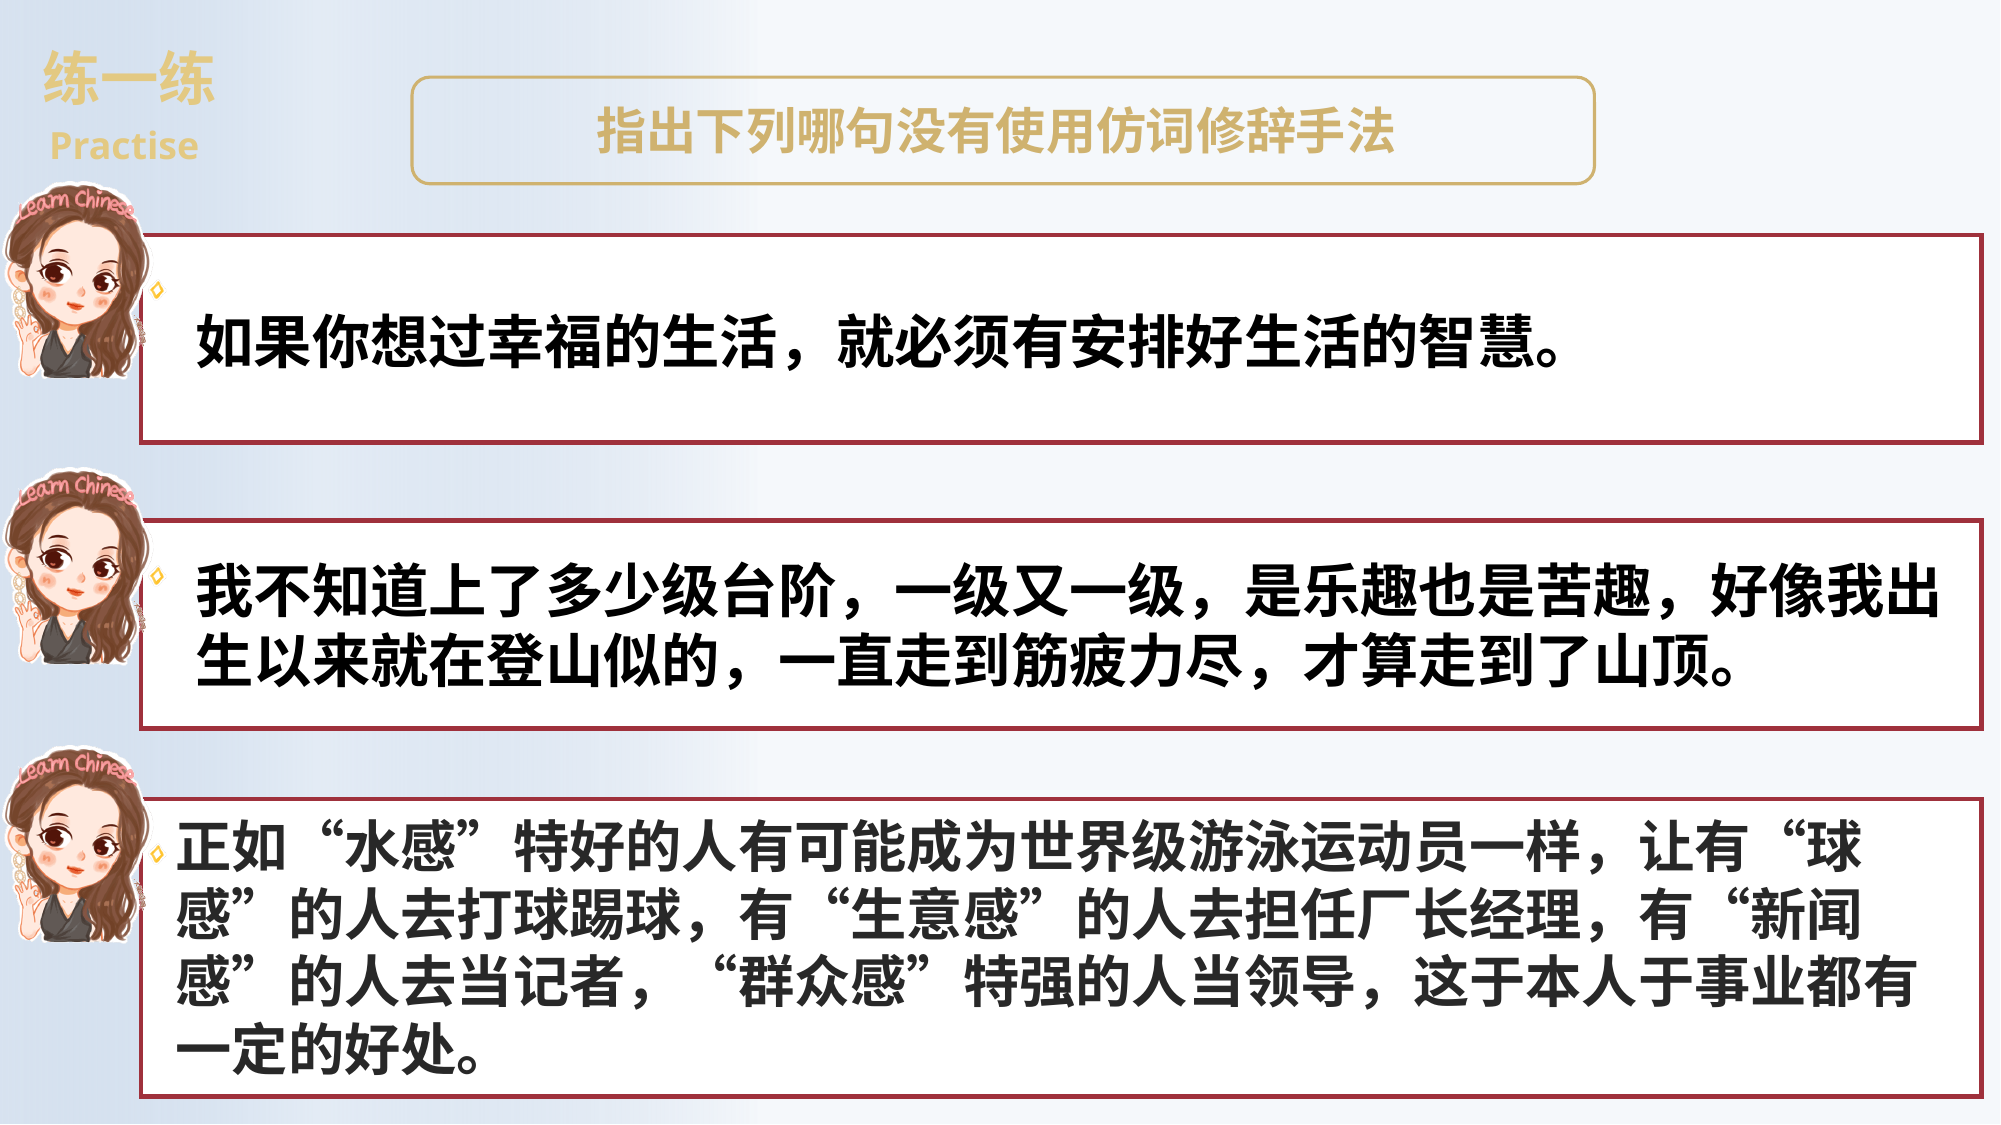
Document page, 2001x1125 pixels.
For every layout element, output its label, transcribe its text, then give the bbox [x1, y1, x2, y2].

text_box 练一练 [27, 35, 233, 120]
text_box Practise [34, 115, 215, 154]
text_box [0, 718, 1982, 1097]
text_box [397, 77, 1595, 184]
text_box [0, 439, 1982, 718]
picture [0, 0, 2001, 1125]
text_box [0, 154, 1982, 439]
